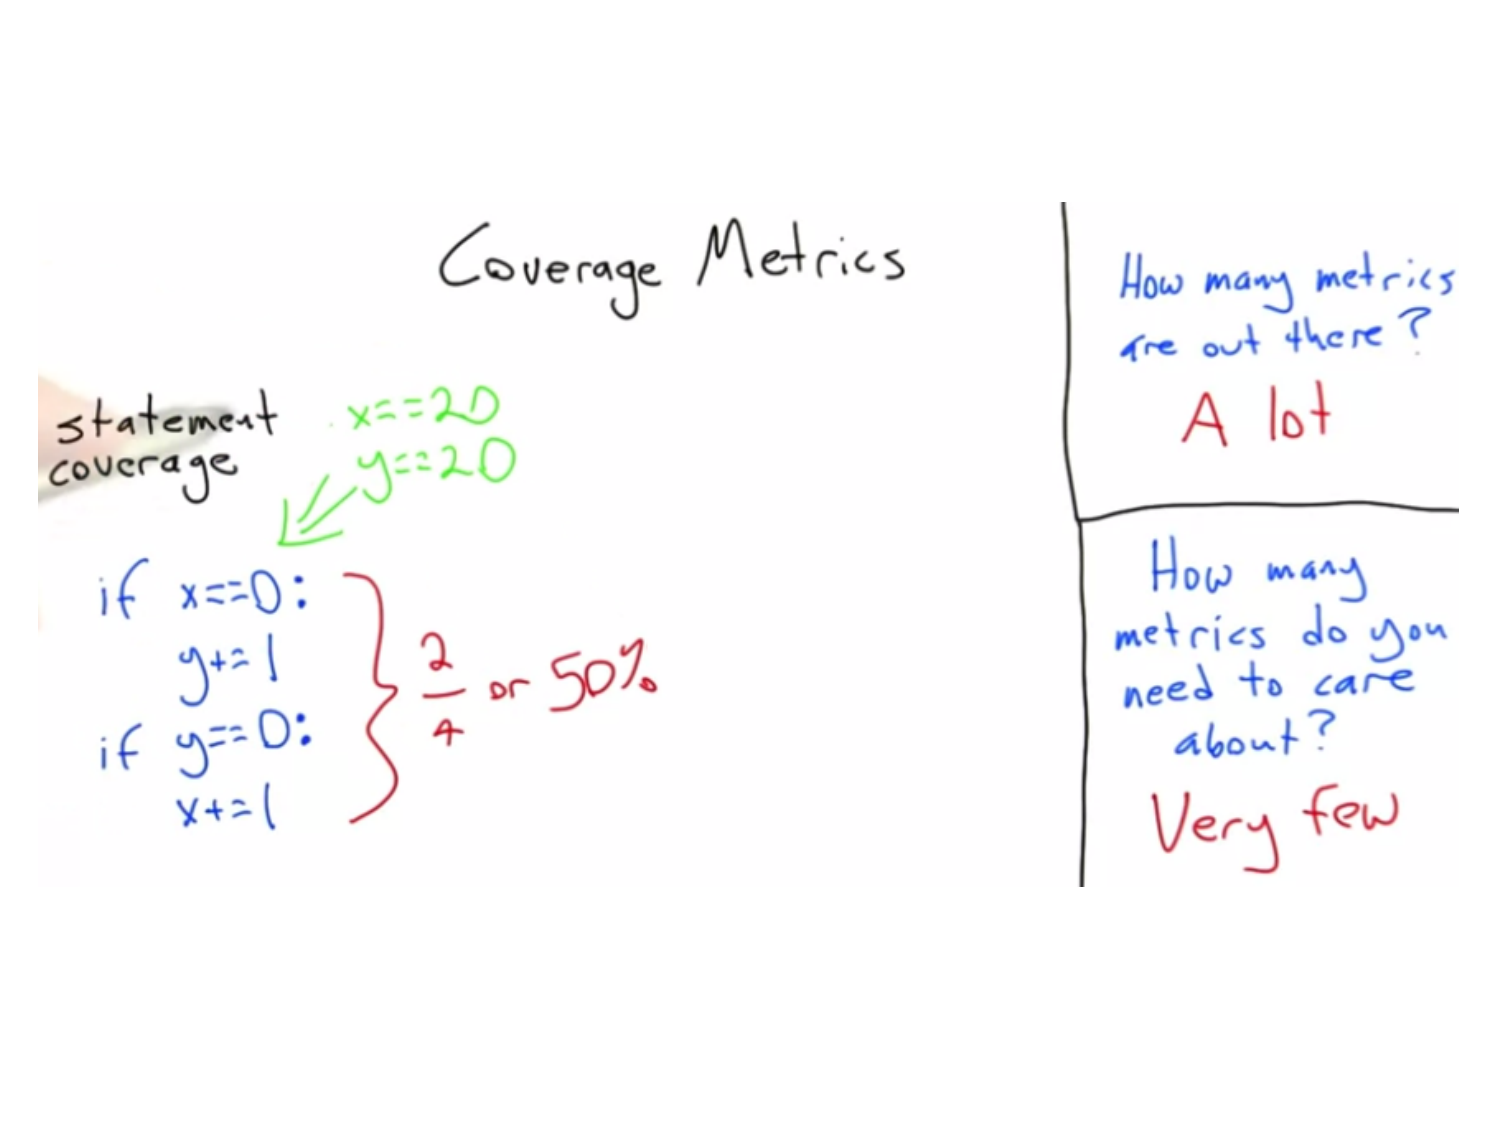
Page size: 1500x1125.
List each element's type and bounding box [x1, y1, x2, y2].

picture [38, 202, 1459, 887]
